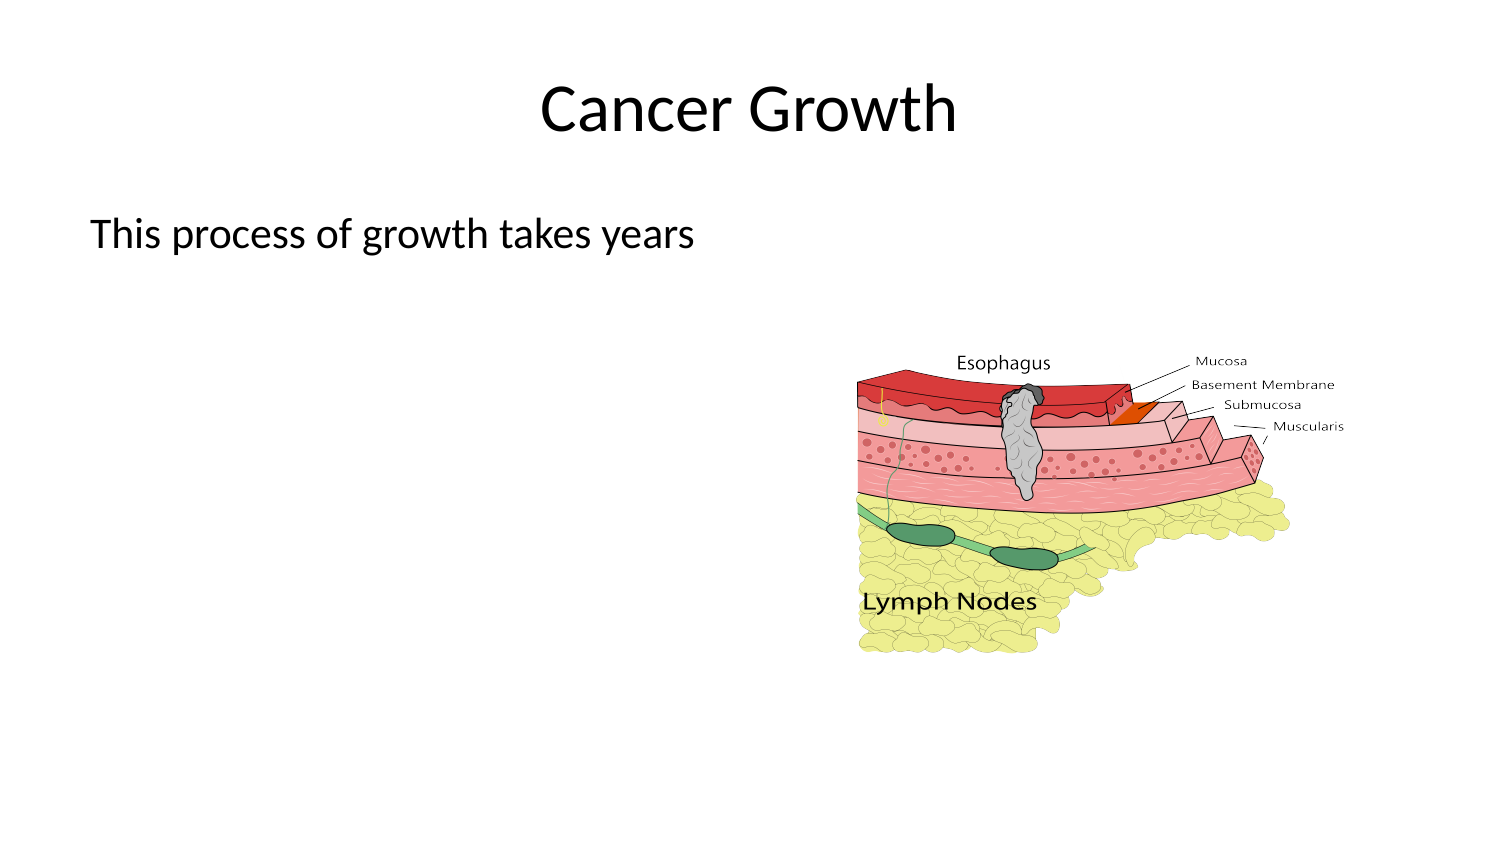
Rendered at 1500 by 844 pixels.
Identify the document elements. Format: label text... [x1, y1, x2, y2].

list This process of growth takes years [75, 196, 738, 754]
picture [762, 287, 1426, 661]
title Cancer Growth [75, 33, 1425, 175]
